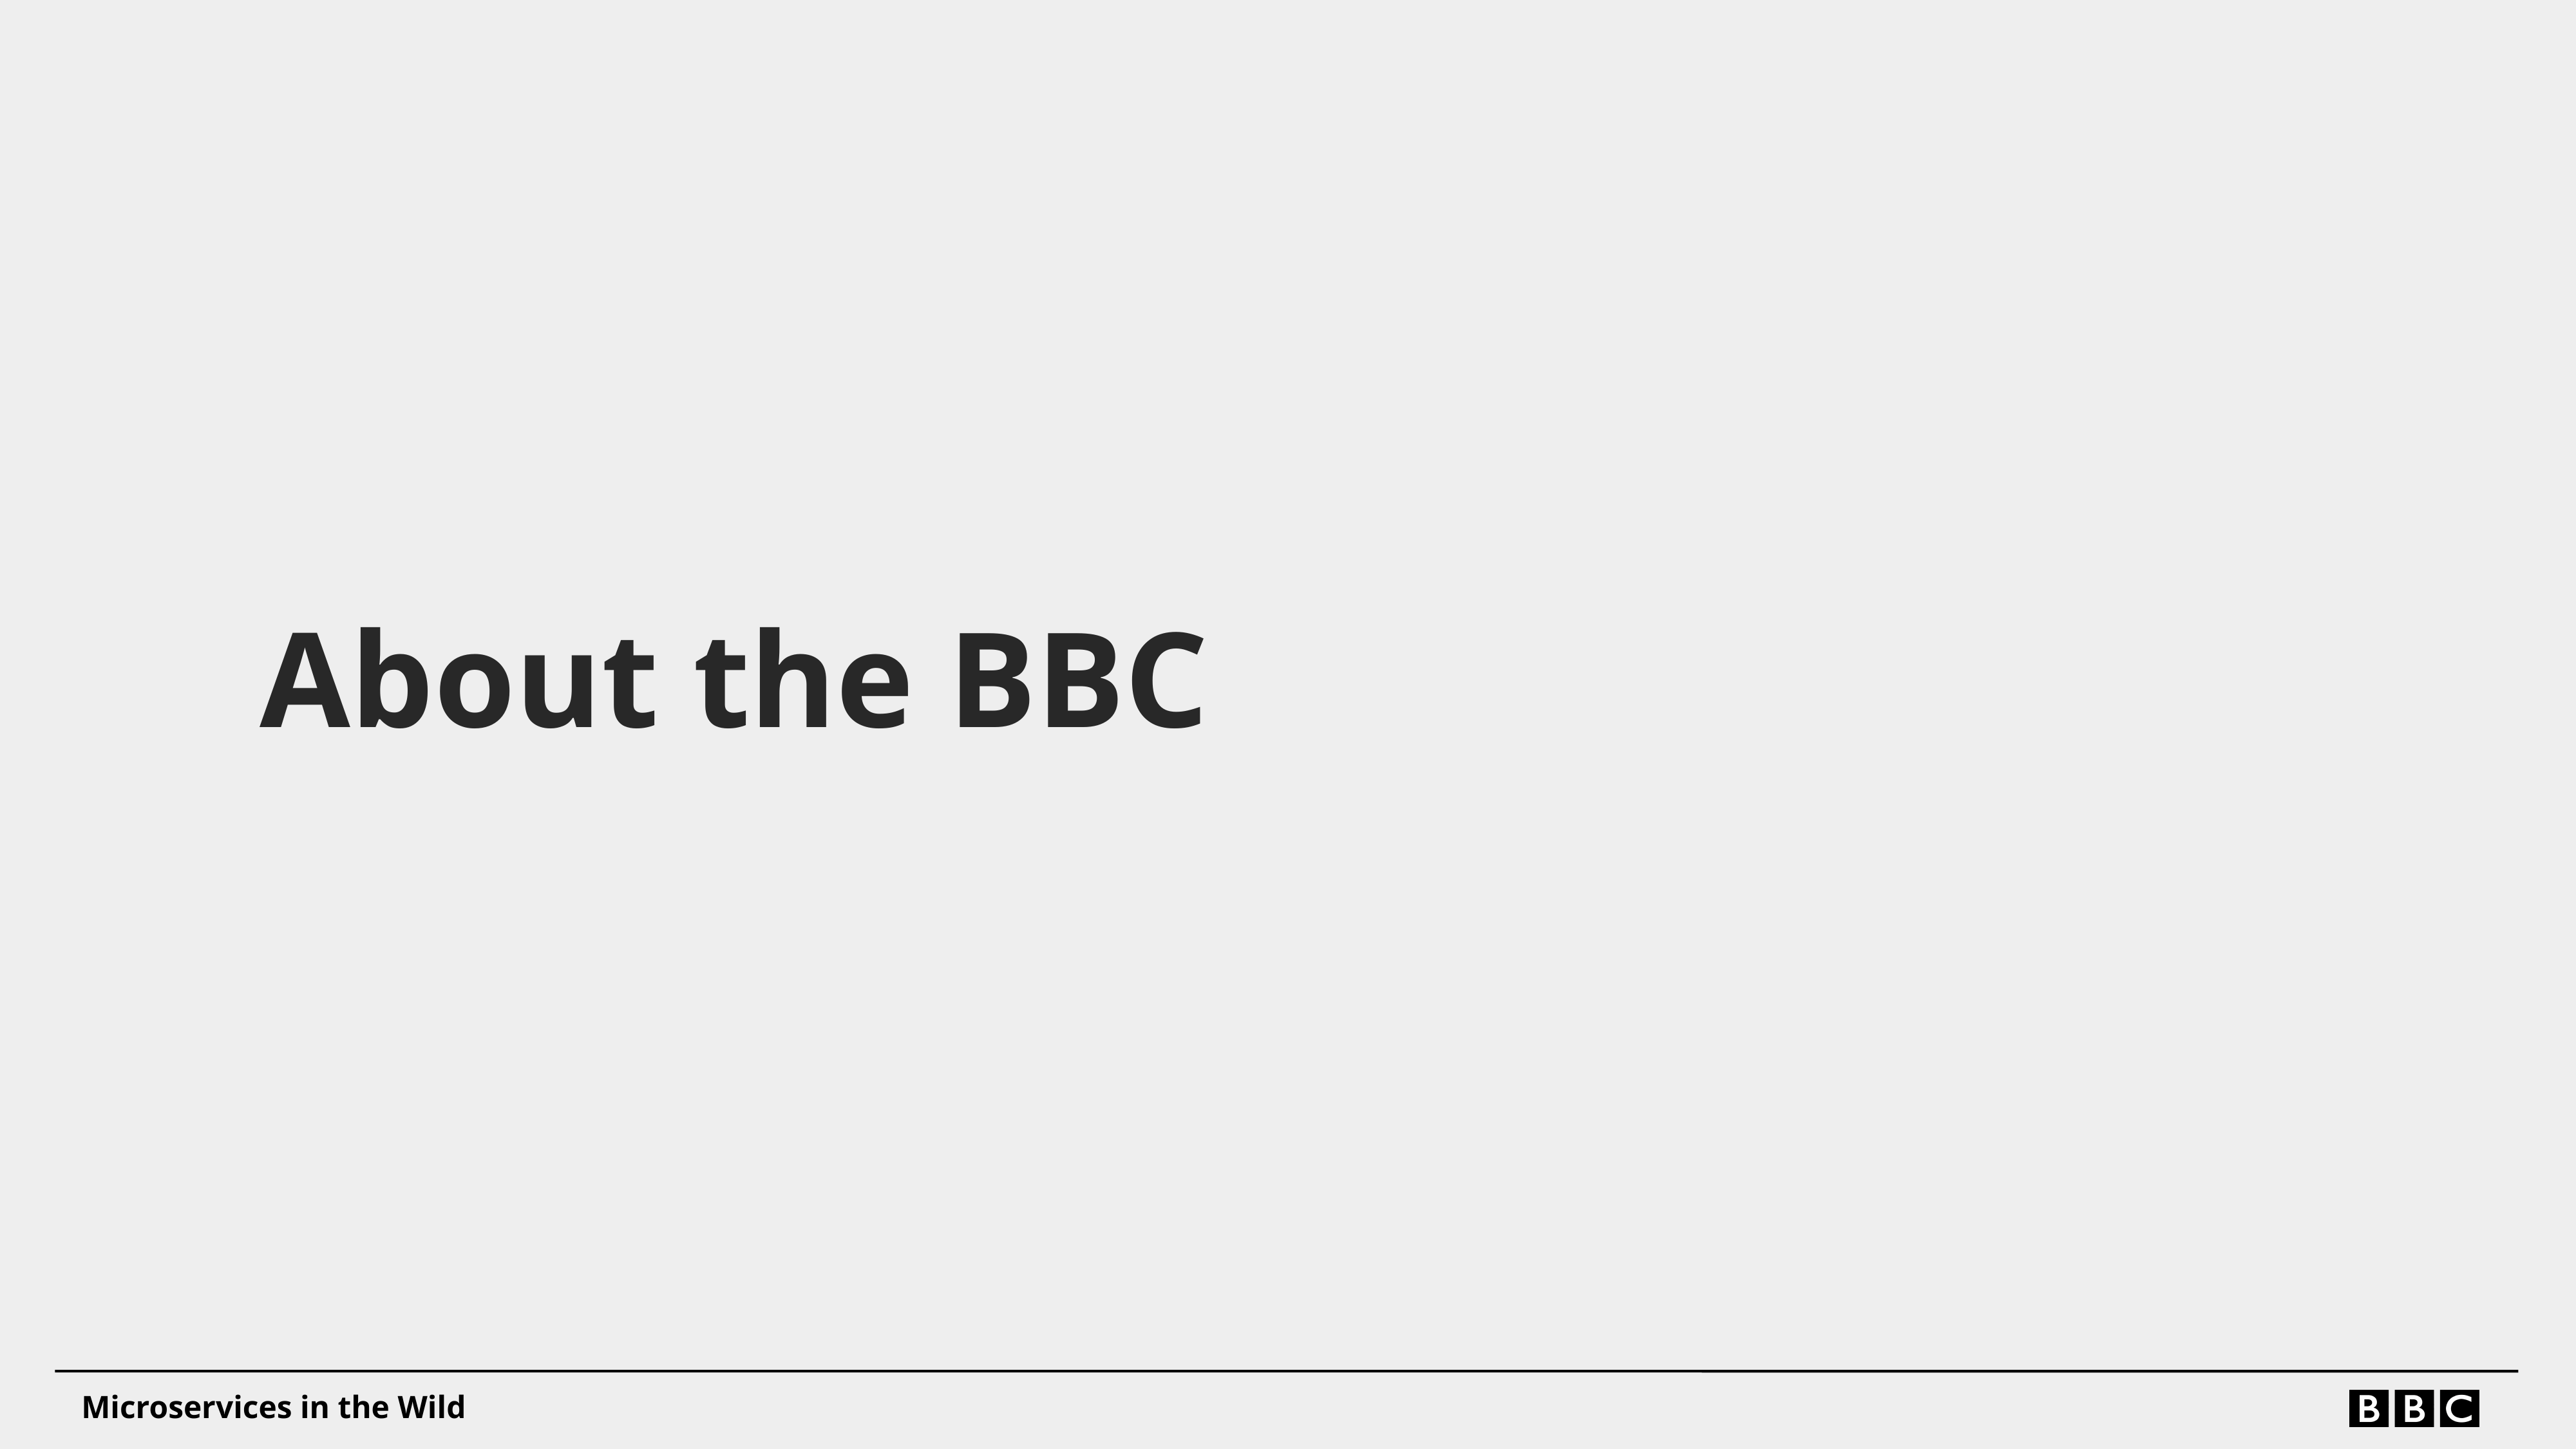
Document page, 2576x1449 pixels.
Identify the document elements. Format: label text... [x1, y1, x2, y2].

picture [2349, 1389, 2479, 1427]
text_box Microservices in the Wild [73, 1379, 1367, 1433]
text_box About the BBC [252, 618, 2207, 787]
